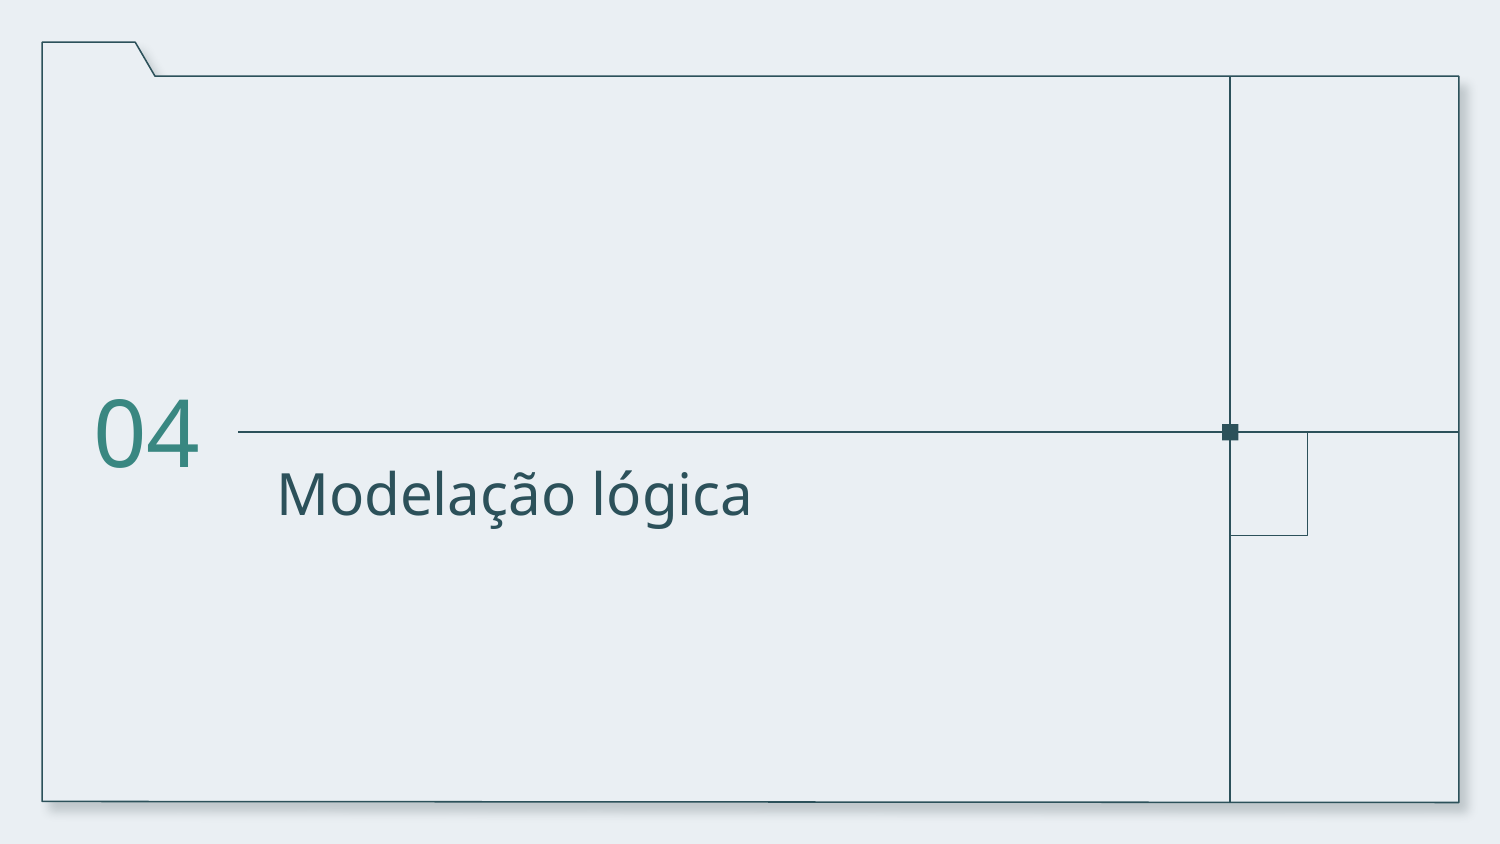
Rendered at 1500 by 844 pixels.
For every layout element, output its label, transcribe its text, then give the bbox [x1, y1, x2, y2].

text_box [1221, 440, 1308, 804]
title 04 [78, 363, 262, 502]
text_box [1221, 76, 1308, 431]
text_box Modelação lógica [261, 449, 820, 534]
